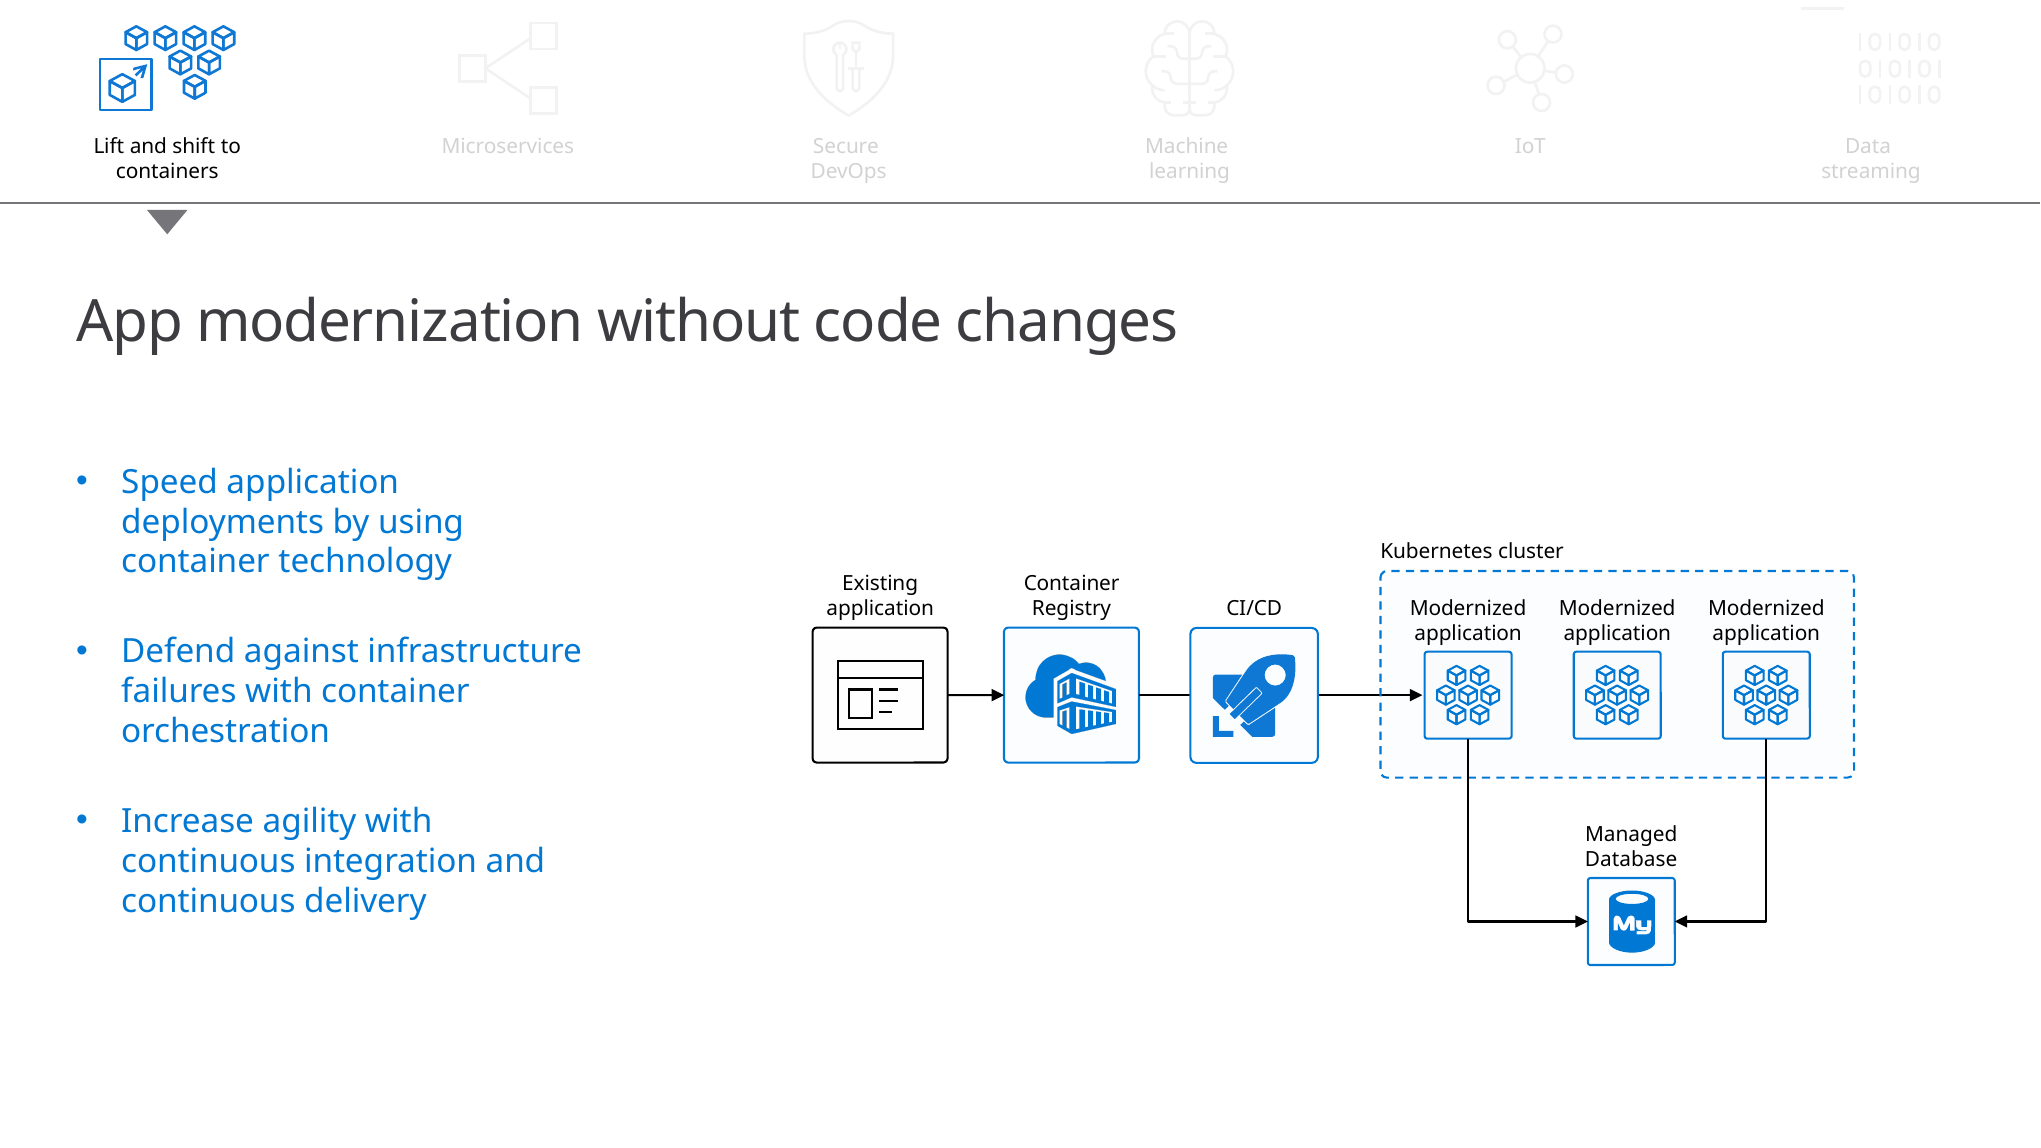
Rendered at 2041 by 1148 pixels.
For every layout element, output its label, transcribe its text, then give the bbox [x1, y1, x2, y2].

title App modernization without code changes [76, 286, 2012, 354]
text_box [1758, 0, 1984, 192]
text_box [54, 26, 280, 192]
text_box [1572, 820, 1691, 966]
text_box Speed application deployments by using container technology Defend against infrastructure failures with container orchestration Increase agility with continuous integration and continuous delivery [76, 459, 605, 920]
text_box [1409, 593, 1528, 739]
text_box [1190, 594, 1319, 764]
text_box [1628, 784, 1813, 877]
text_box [1003, 569, 1140, 763]
text_box [146, 209, 189, 236]
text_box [812, 569, 948, 763]
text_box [395, 22, 621, 167]
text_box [1417, 25, 1643, 167]
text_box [1558, 593, 1677, 739]
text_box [1076, 20, 1303, 192]
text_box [735, 20, 962, 192]
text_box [1380, 536, 1855, 778]
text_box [1436, 769, 1620, 891]
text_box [1707, 593, 1826, 739]
